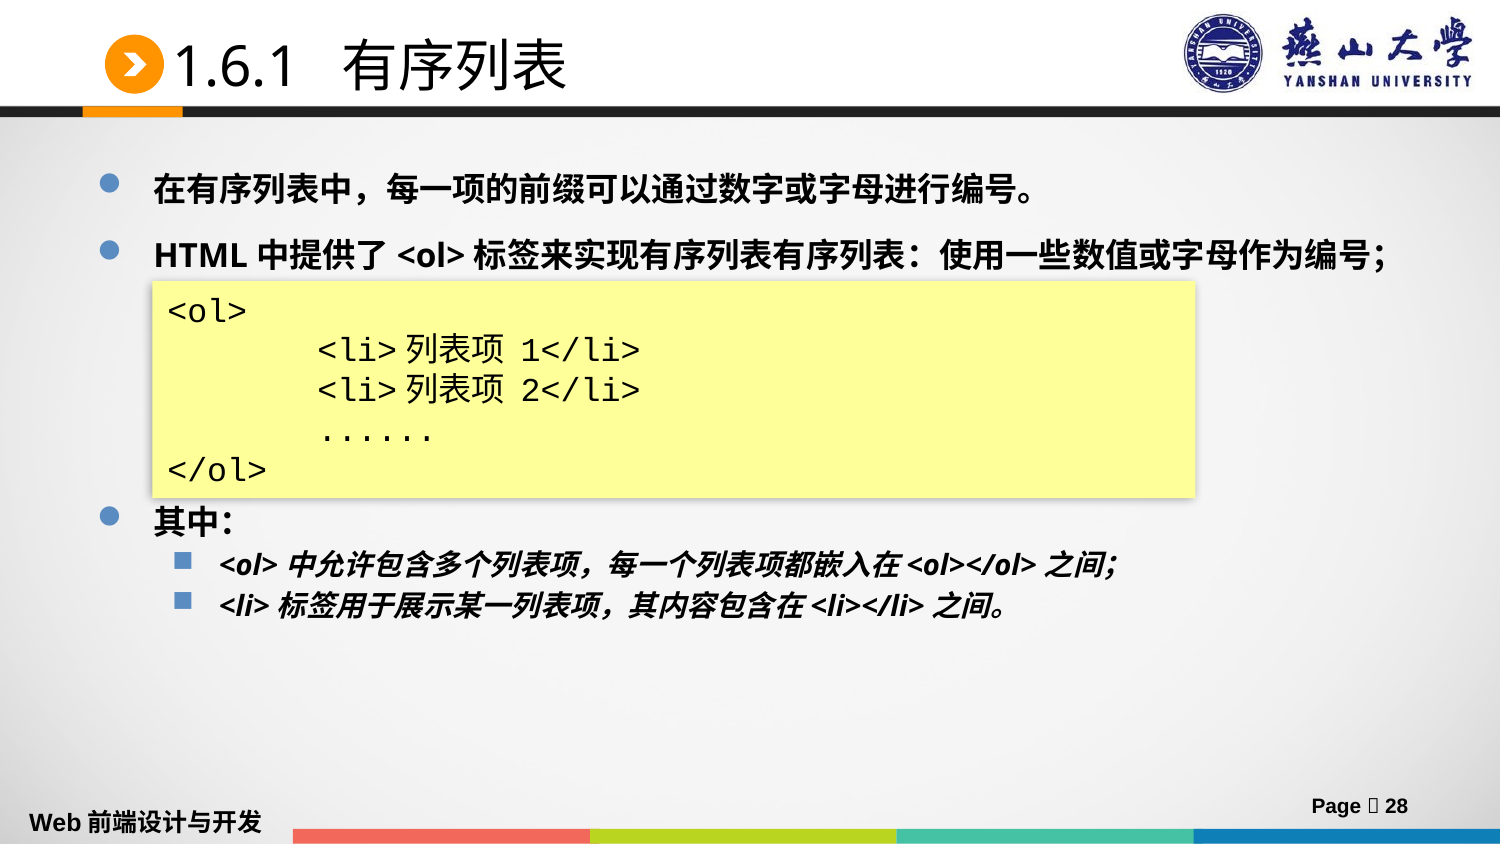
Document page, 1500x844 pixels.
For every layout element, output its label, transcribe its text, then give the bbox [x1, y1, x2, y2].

picture [0, 118, 1500, 844]
list <ol> <li>列表项 1</li> <li>列表项 2</li> ...... </ol> [152, 280, 1196, 499]
picture [1182, 11, 1474, 94]
title 1.6.1 有序列表 [157, 22, 891, 106]
slide_number Page  28 [1187, 785, 1424, 821]
list 在有序列表中，每一项的前缀可以通过数字或字母进行编号。 HTML中提供了<ol>标签来实现有序列表有序列表：使用一些数值或字母作为编号； 其中： <ol>中允许包含多个列表项，每一个列表项都嵌入在<ol></ol>之间； <li>标签用于展示某一列表项，其内容包含在<li></li>之间。 [81, 140, 1429, 528]
